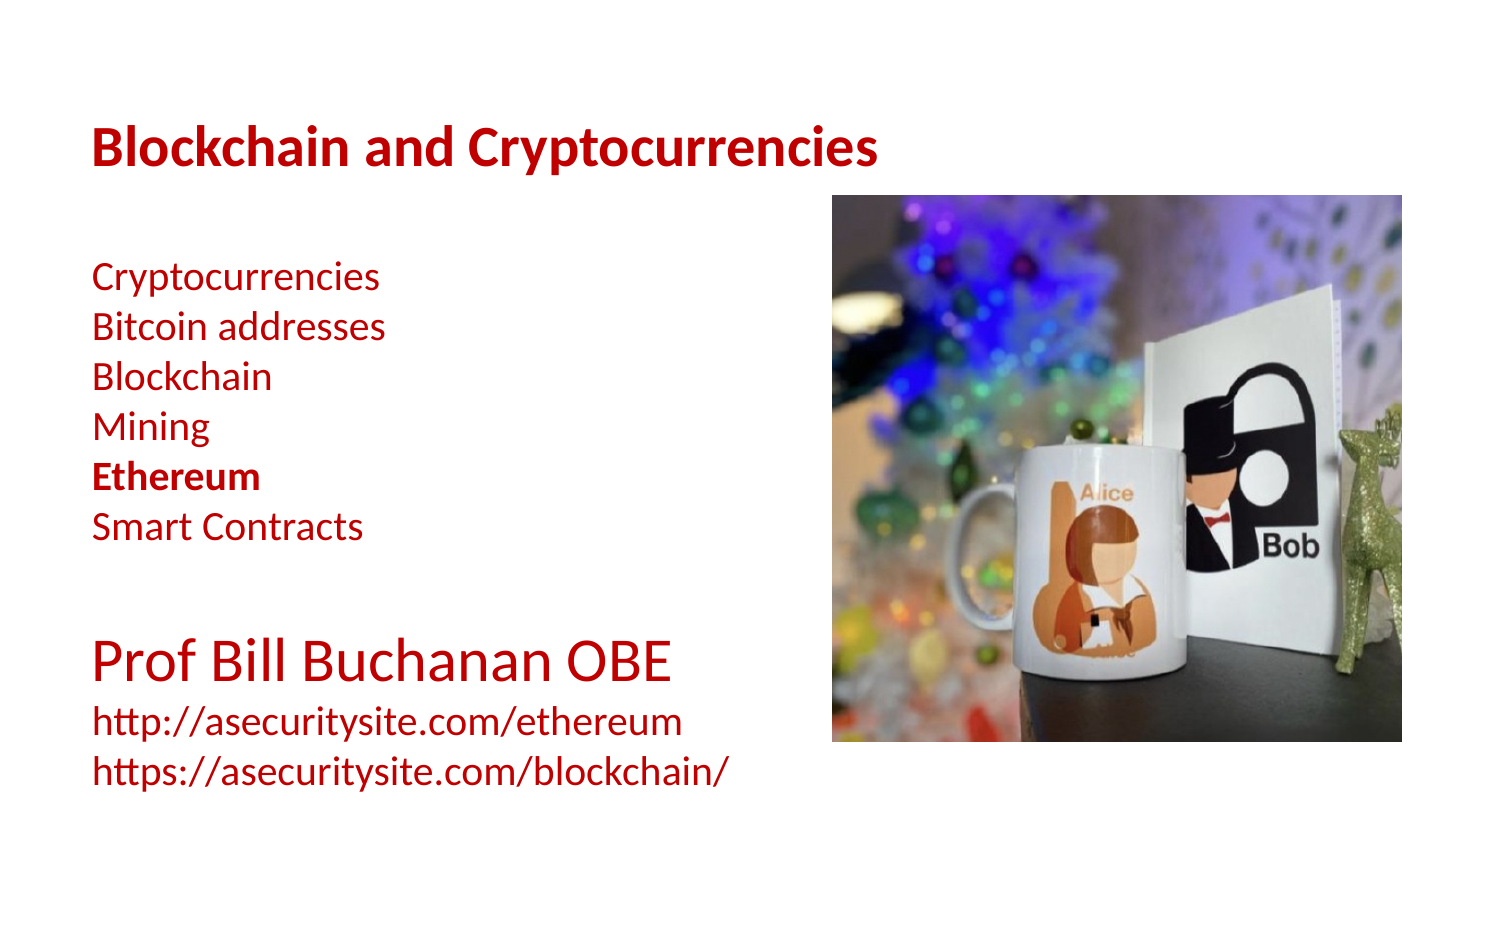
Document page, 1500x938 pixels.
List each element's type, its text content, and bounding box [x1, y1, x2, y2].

picture [832, 195, 1402, 742]
title Blockchain and Cryptocurrencies Cryptocurrencies Bitcoin addresses Blockchain Mining Ethereum Smart Contracts Prof Bill Buchanan OBE http://asecuritysite.com/ethereum https://asecuritysite.com/blockchain/ [76, 397, 827, 555]
